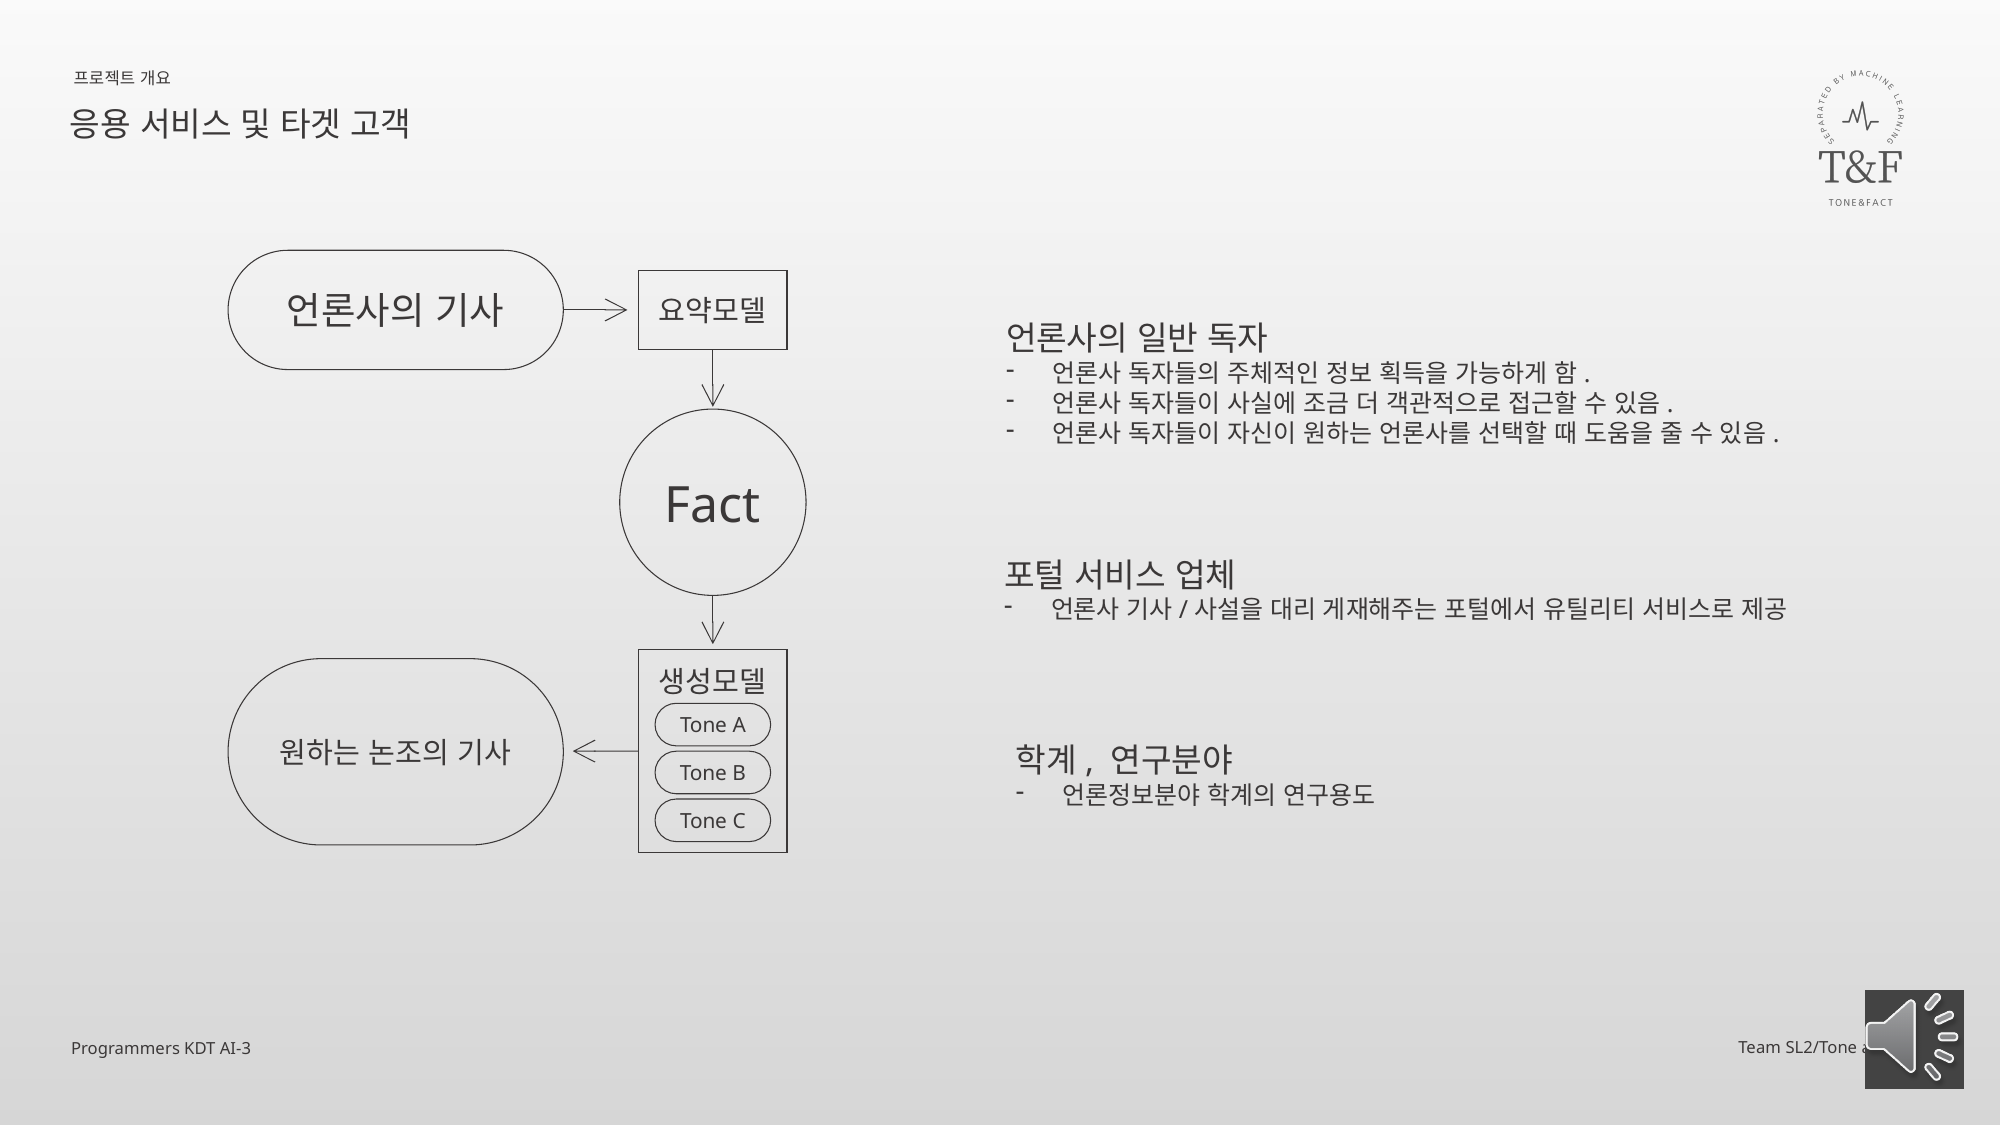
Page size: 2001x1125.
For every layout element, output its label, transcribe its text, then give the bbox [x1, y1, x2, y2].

text_box 언론사의 기사 [227, 249, 565, 371]
text_box 프로젝트 개요 [58, 60, 186, 95]
text_box 생성모델 [638, 648, 788, 854]
picture [1780, 57, 1941, 219]
text_box 원하는 논조의 기사 [227, 657, 565, 846]
text_box Team SL2/Tone and Fact [1723, 1029, 1864, 1064]
text_box 학계, 연구분야 언론정보분야 학계의 연구용도 [1001, 732, 1391, 817]
text_box 언론사의 일반 독자 언론사 독자들의 주체적인 정보 획득을 가능하게 함. 언론사 독자들이 사실에 조금 더 객관적으로 접근할 수 있음. 언론사 독자들이 자신이 원하는 언론사를 선택할 때 도움을 줄 수 있음. [991, 309, 1795, 455]
text_box 포털 서비스 업체 언론사 기사/사설을 대리 게재해주는 포털에서 유틸리티 서비스로 제공 [989, 546, 1803, 632]
picture [1864, 989, 1965, 1090]
text_box 응용 서비스 및 타겟 고객 [55, 95, 427, 151]
text_box Programmers KDT AI-3 [56, 1030, 267, 1066]
text_box Tone B [654, 750, 772, 795]
text_box Tone A [654, 702, 772, 747]
text_box Fact [618, 408, 808, 597]
text_box Tone C [653, 797, 772, 843]
text_box 요약모델 [638, 269, 788, 350]
